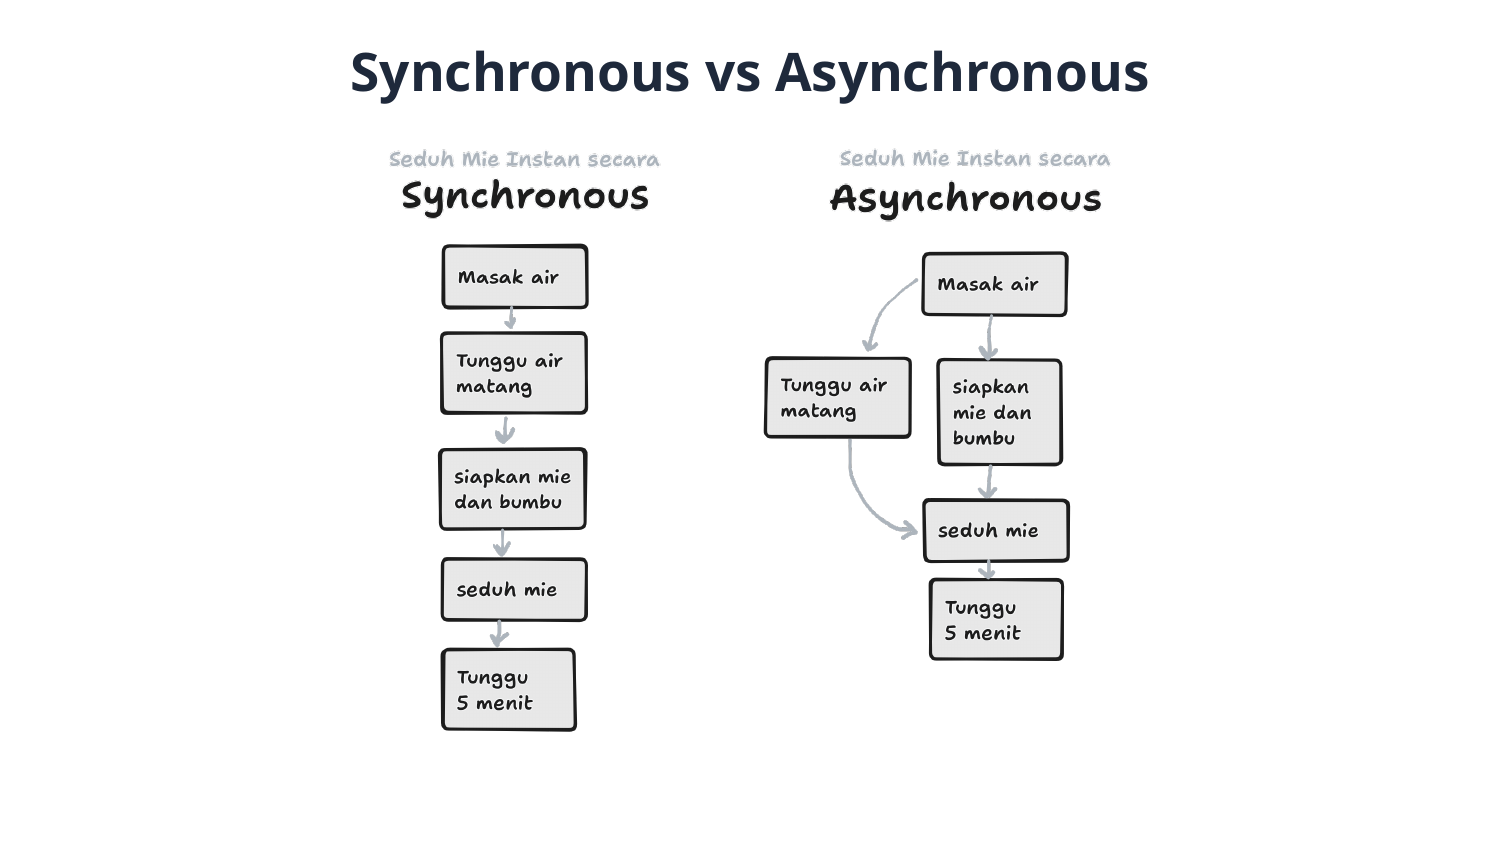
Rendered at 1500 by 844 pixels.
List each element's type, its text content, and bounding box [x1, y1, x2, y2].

picture [361, 116, 1139, 757]
title Synchronous vs Asynchronous [51, 23, 1449, 117]
